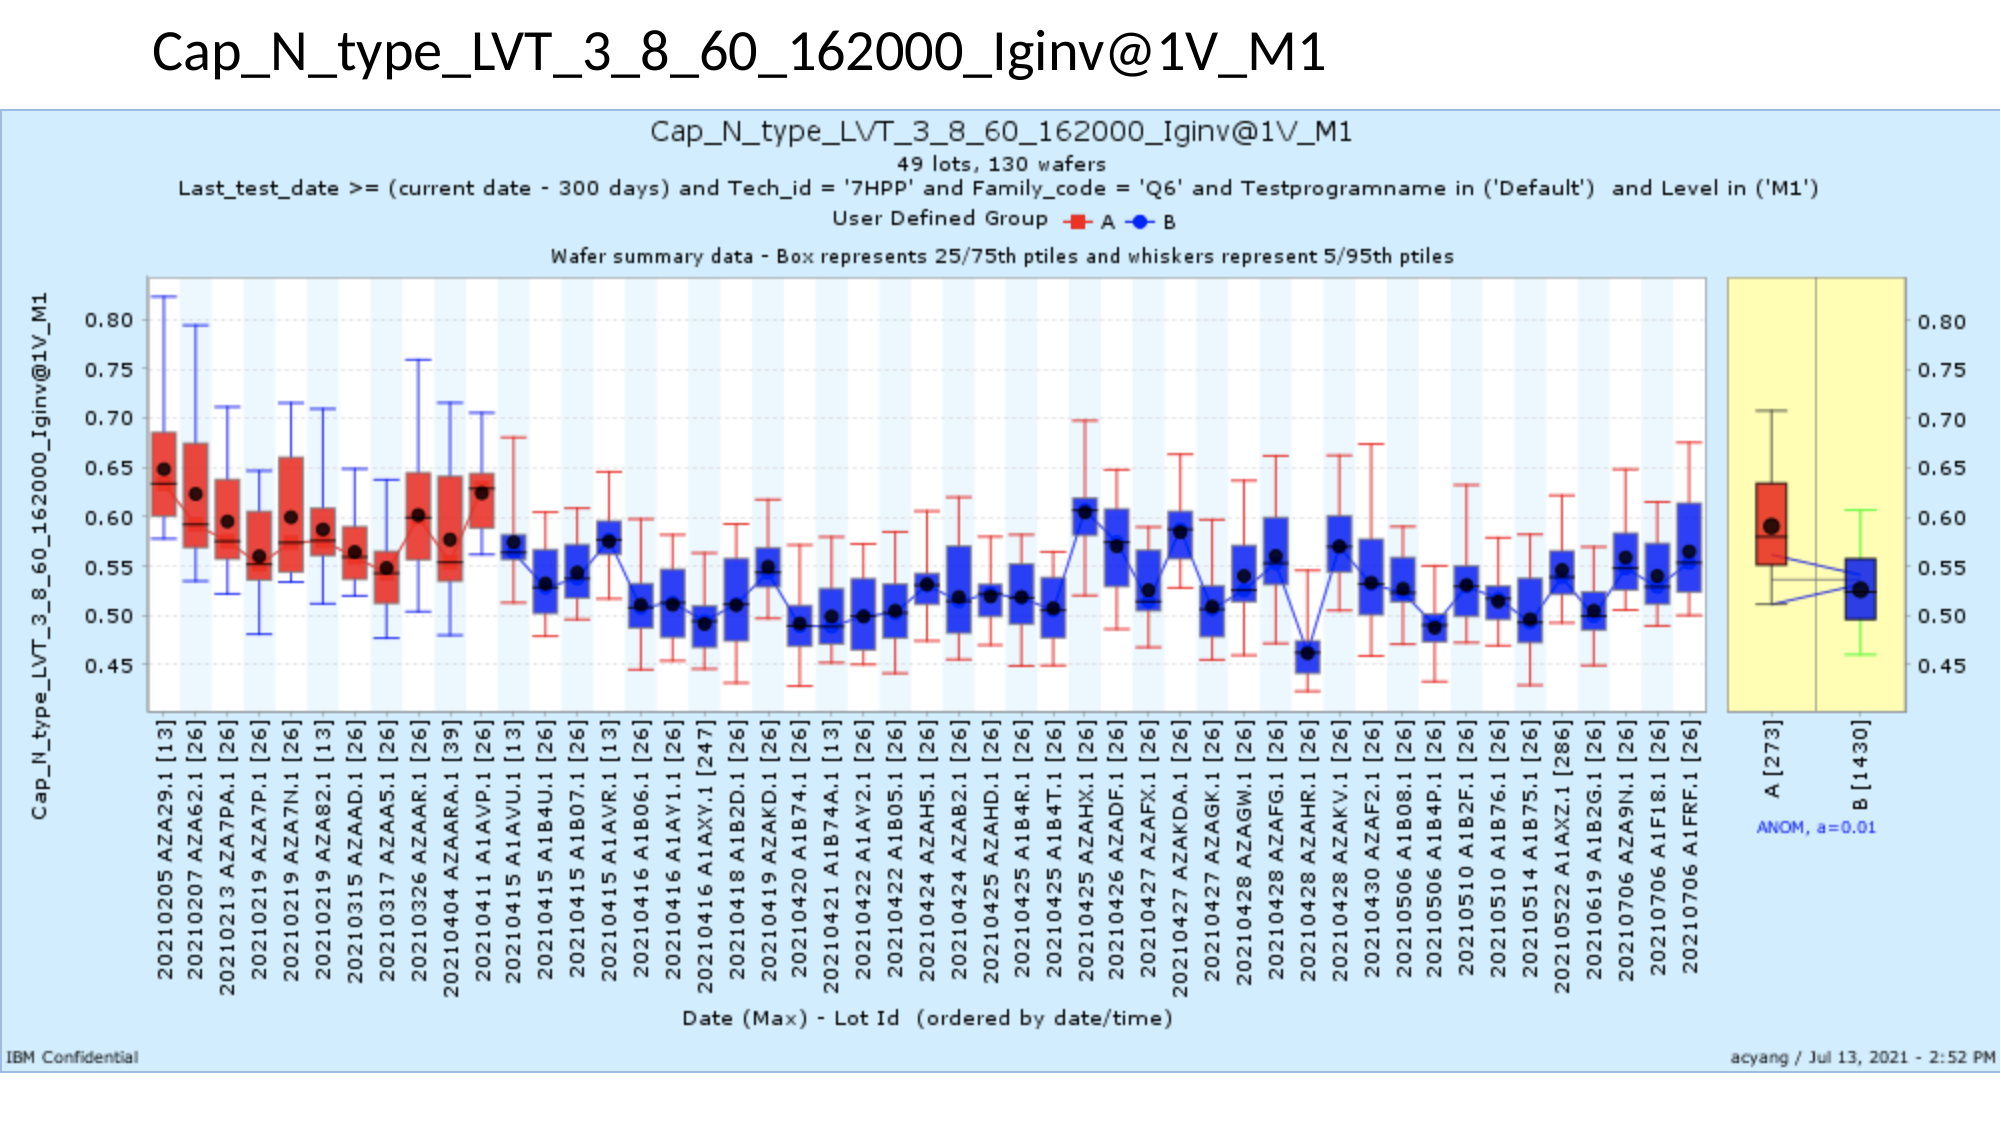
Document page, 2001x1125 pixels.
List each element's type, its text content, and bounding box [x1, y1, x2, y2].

list Cap_N_type_LVT_3_8_60_162000_Iginv@1V_M1 [137, 12, 1863, 109]
picture [0, 109, 2000, 1077]
